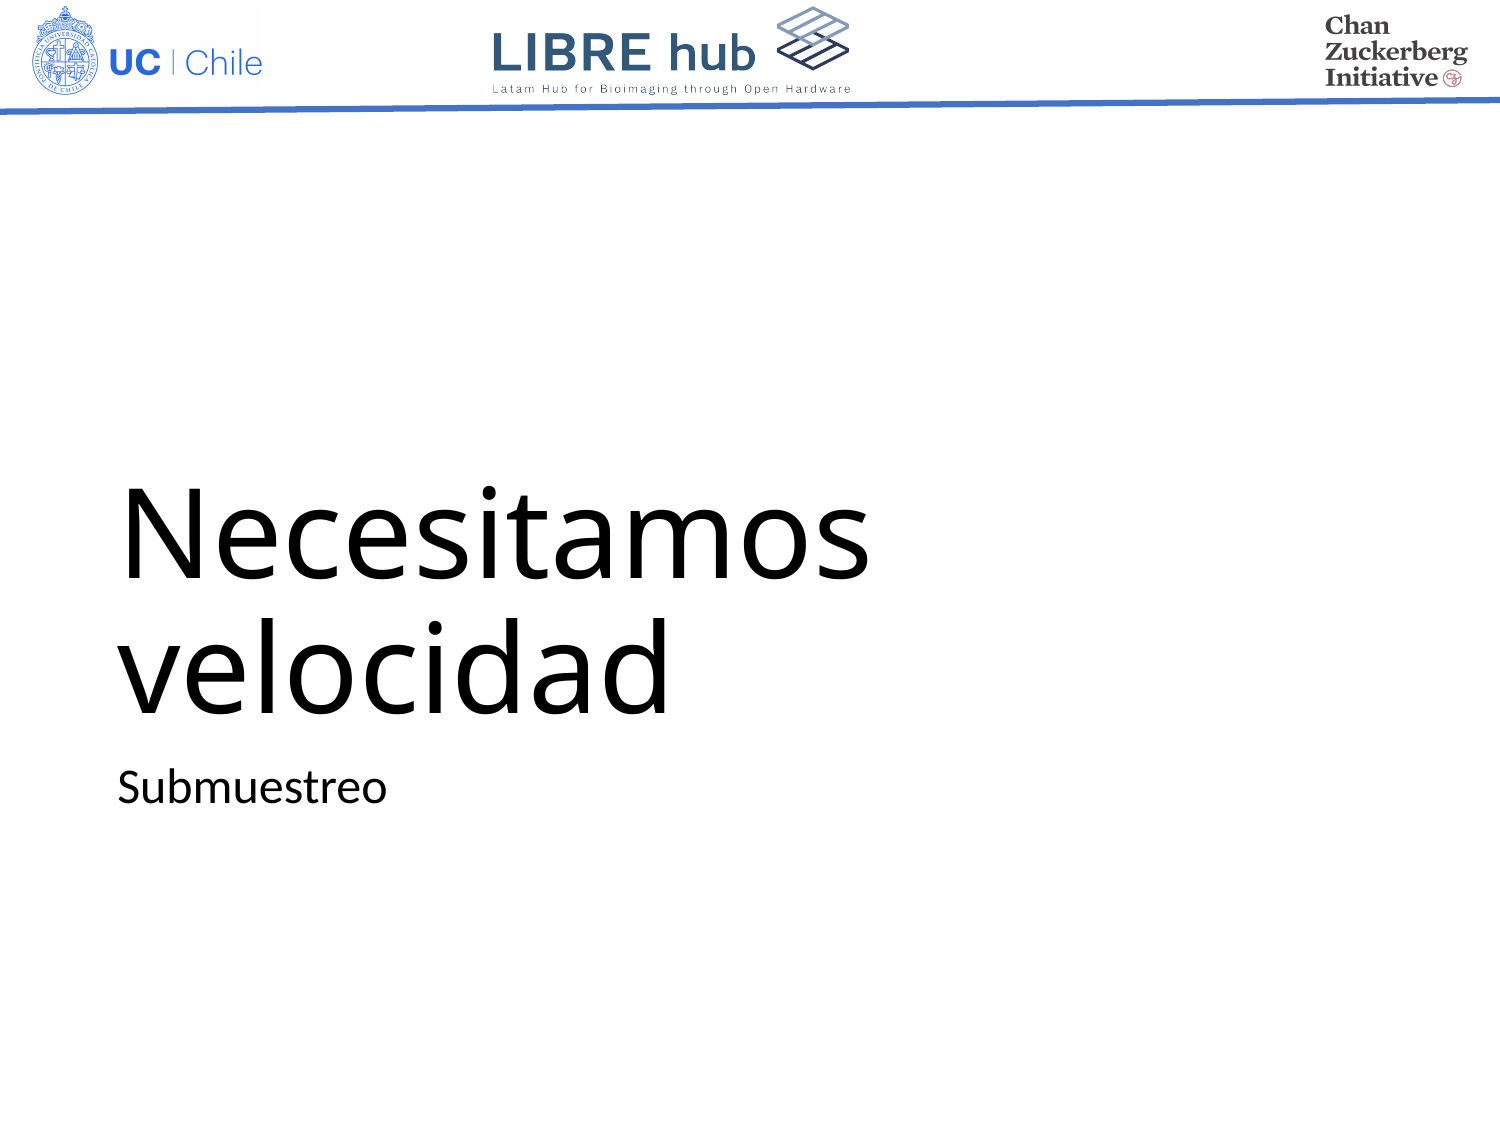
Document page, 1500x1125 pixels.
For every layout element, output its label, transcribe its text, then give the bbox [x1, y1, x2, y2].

picture [493, 6, 850, 96]
picture [32, 6, 262, 95]
picture [1320, 6, 1475, 96]
list Submuestreo [102, 752, 1397, 999]
title Necesitamos velocidad [102, 280, 1397, 749]
